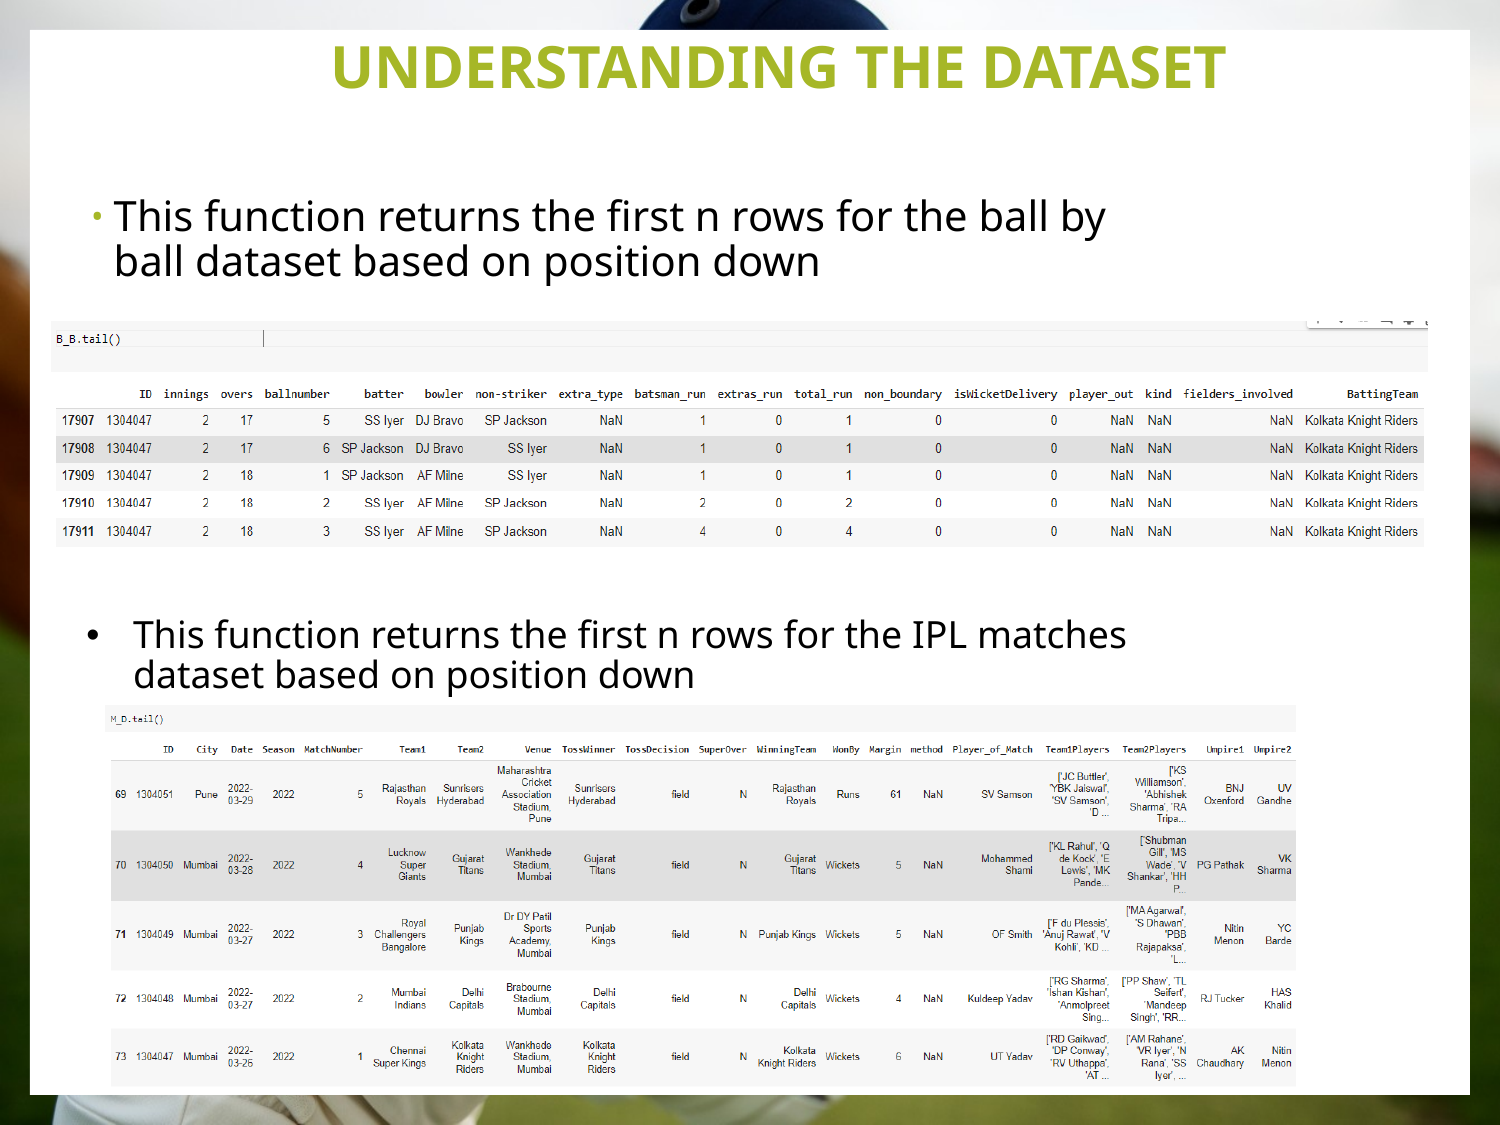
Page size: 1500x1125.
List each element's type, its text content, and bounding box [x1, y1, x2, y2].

title UNDERSTANDING THE DATASET [315, 57, 1273, 174]
picture [0, 0, 1500, 1125]
text_box This function returns the first n rows for the IPL matches dataset based on position down [71, 608, 1380, 750]
list This function returns the first n rows for the ball by ball dataset based on position down [70, 188, 1286, 304]
